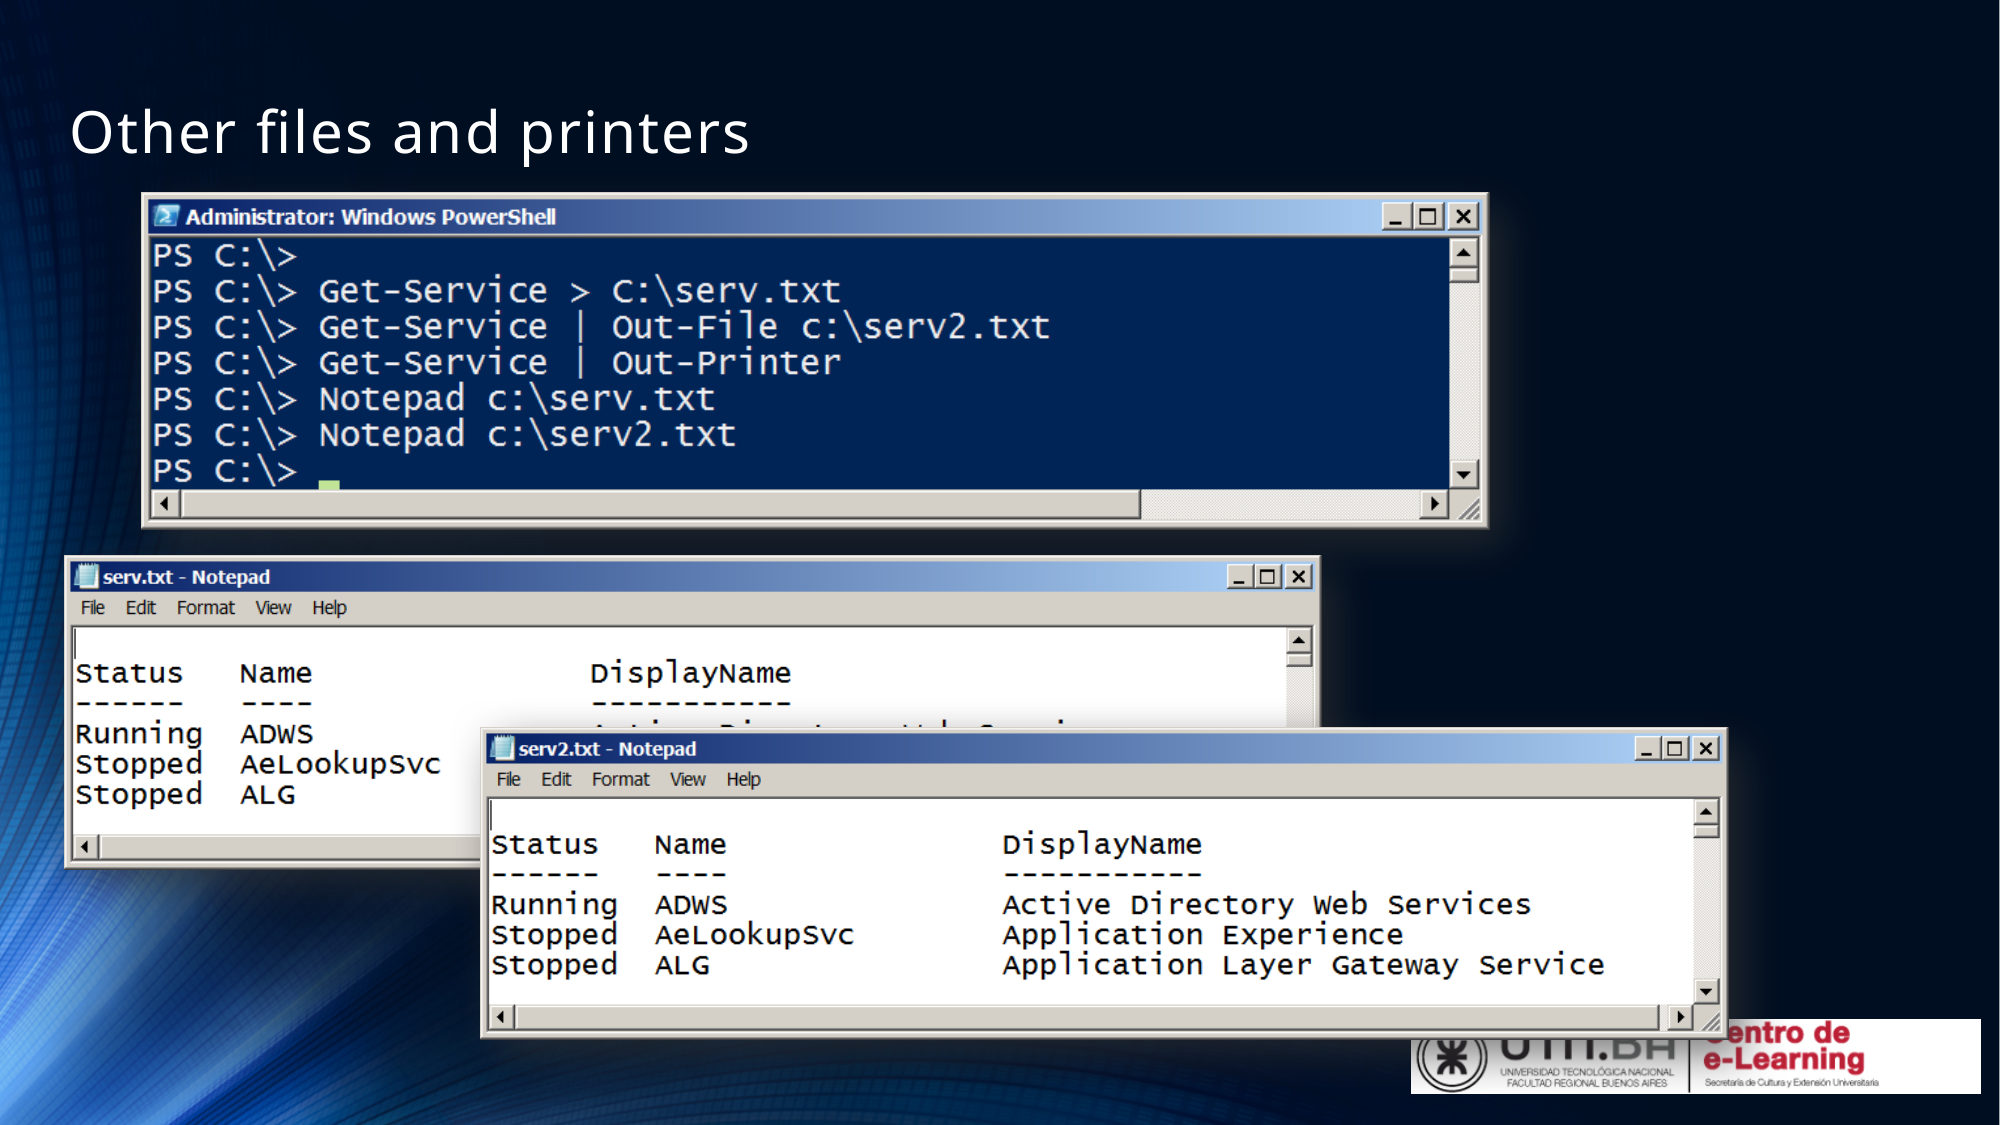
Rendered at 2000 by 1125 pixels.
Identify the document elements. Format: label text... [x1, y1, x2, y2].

picture [0, 0, 2000, 1125]
title Other files and printers [54, 62, 1945, 244]
